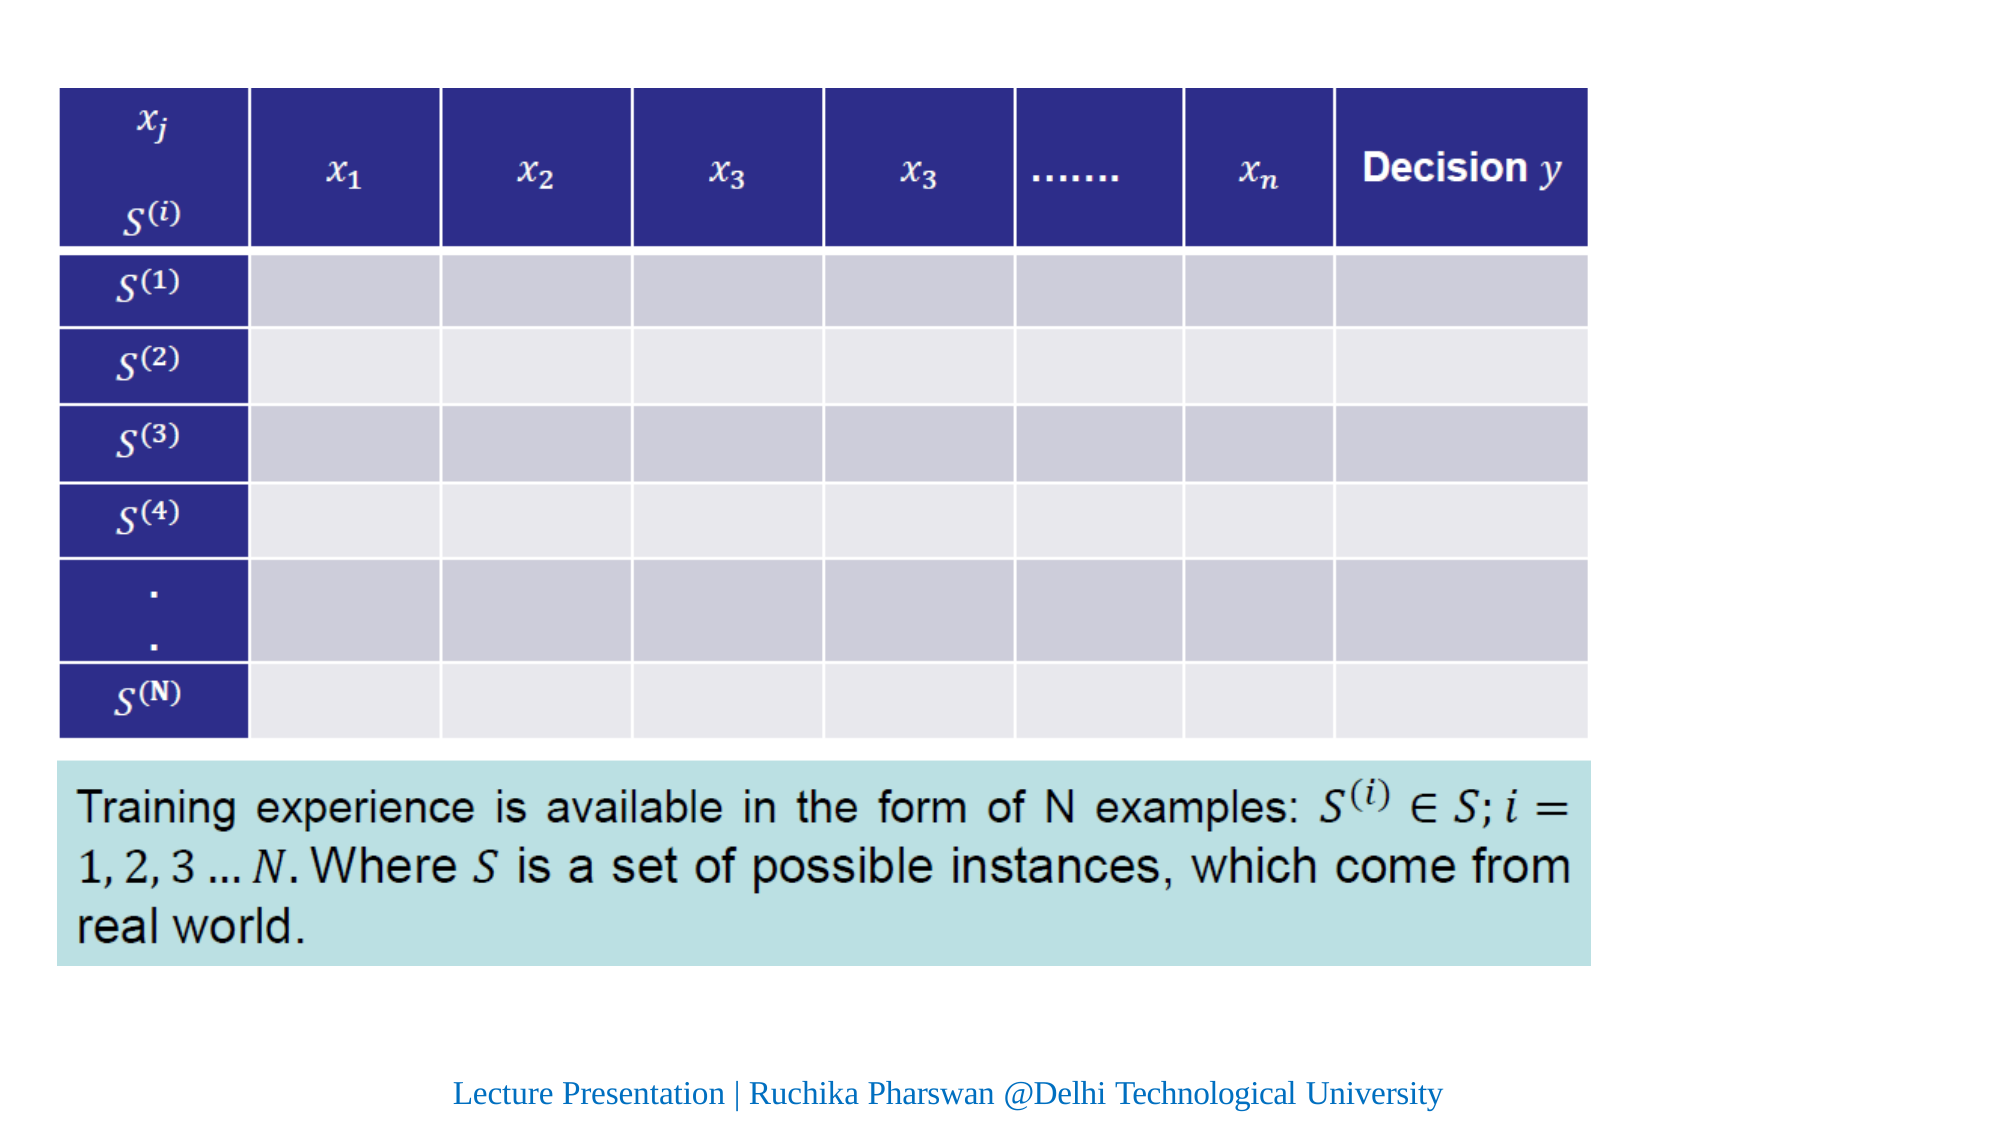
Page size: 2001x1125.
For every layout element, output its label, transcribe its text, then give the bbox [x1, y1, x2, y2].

text_box Lecture Presentation | Ruchika Pharswan @Delhi Technological University [450, 1073, 1450, 1112]
picture [56, 88, 1591, 967]
